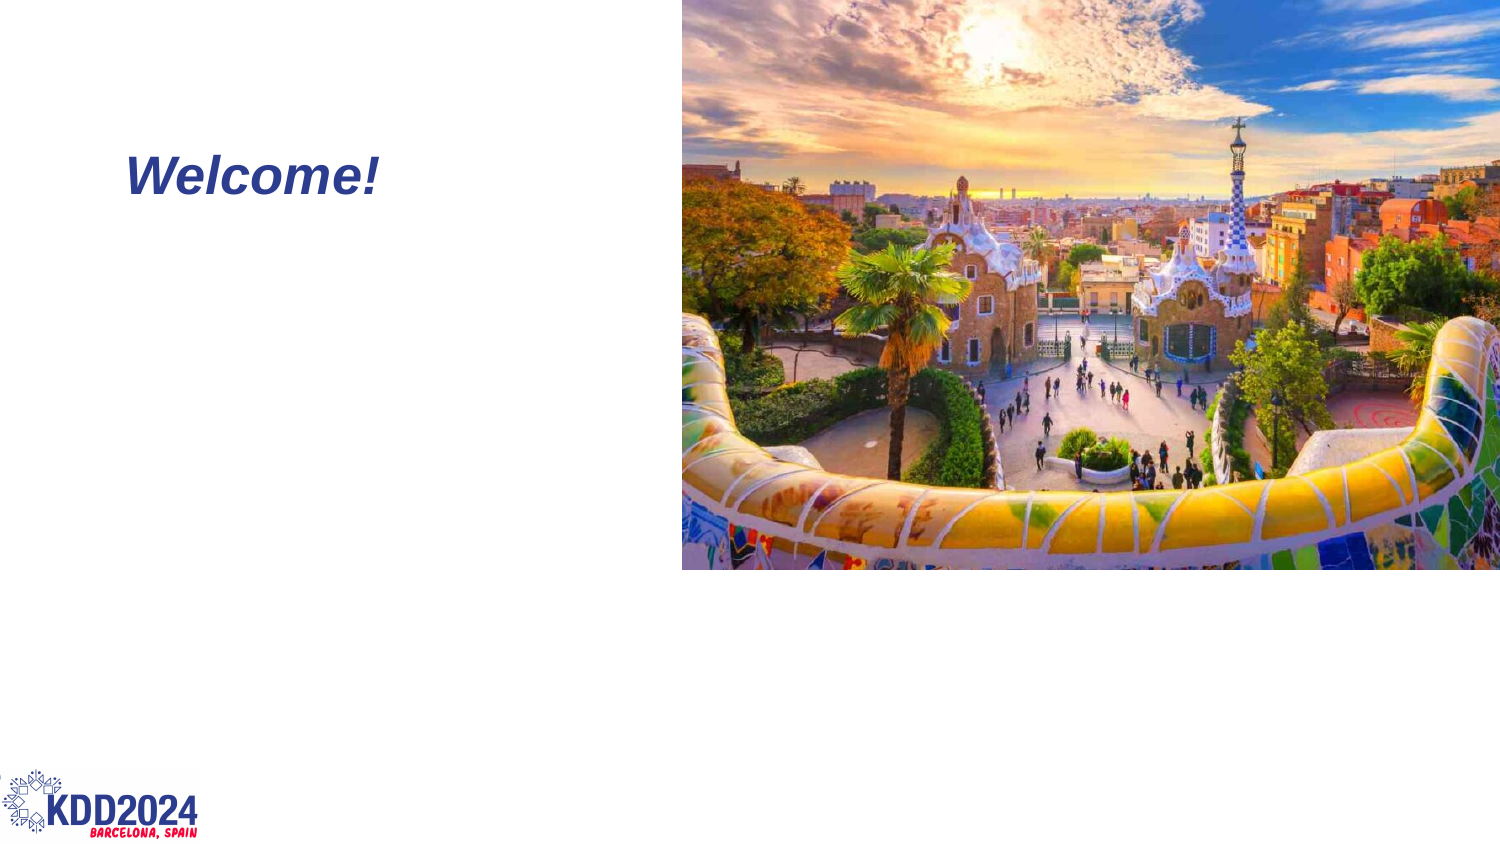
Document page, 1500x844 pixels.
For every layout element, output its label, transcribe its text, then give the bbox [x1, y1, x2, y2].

picture [0, 766, 201, 844]
text_box Welcome! [113, 135, 675, 212]
picture [681, 0, 1500, 570]
